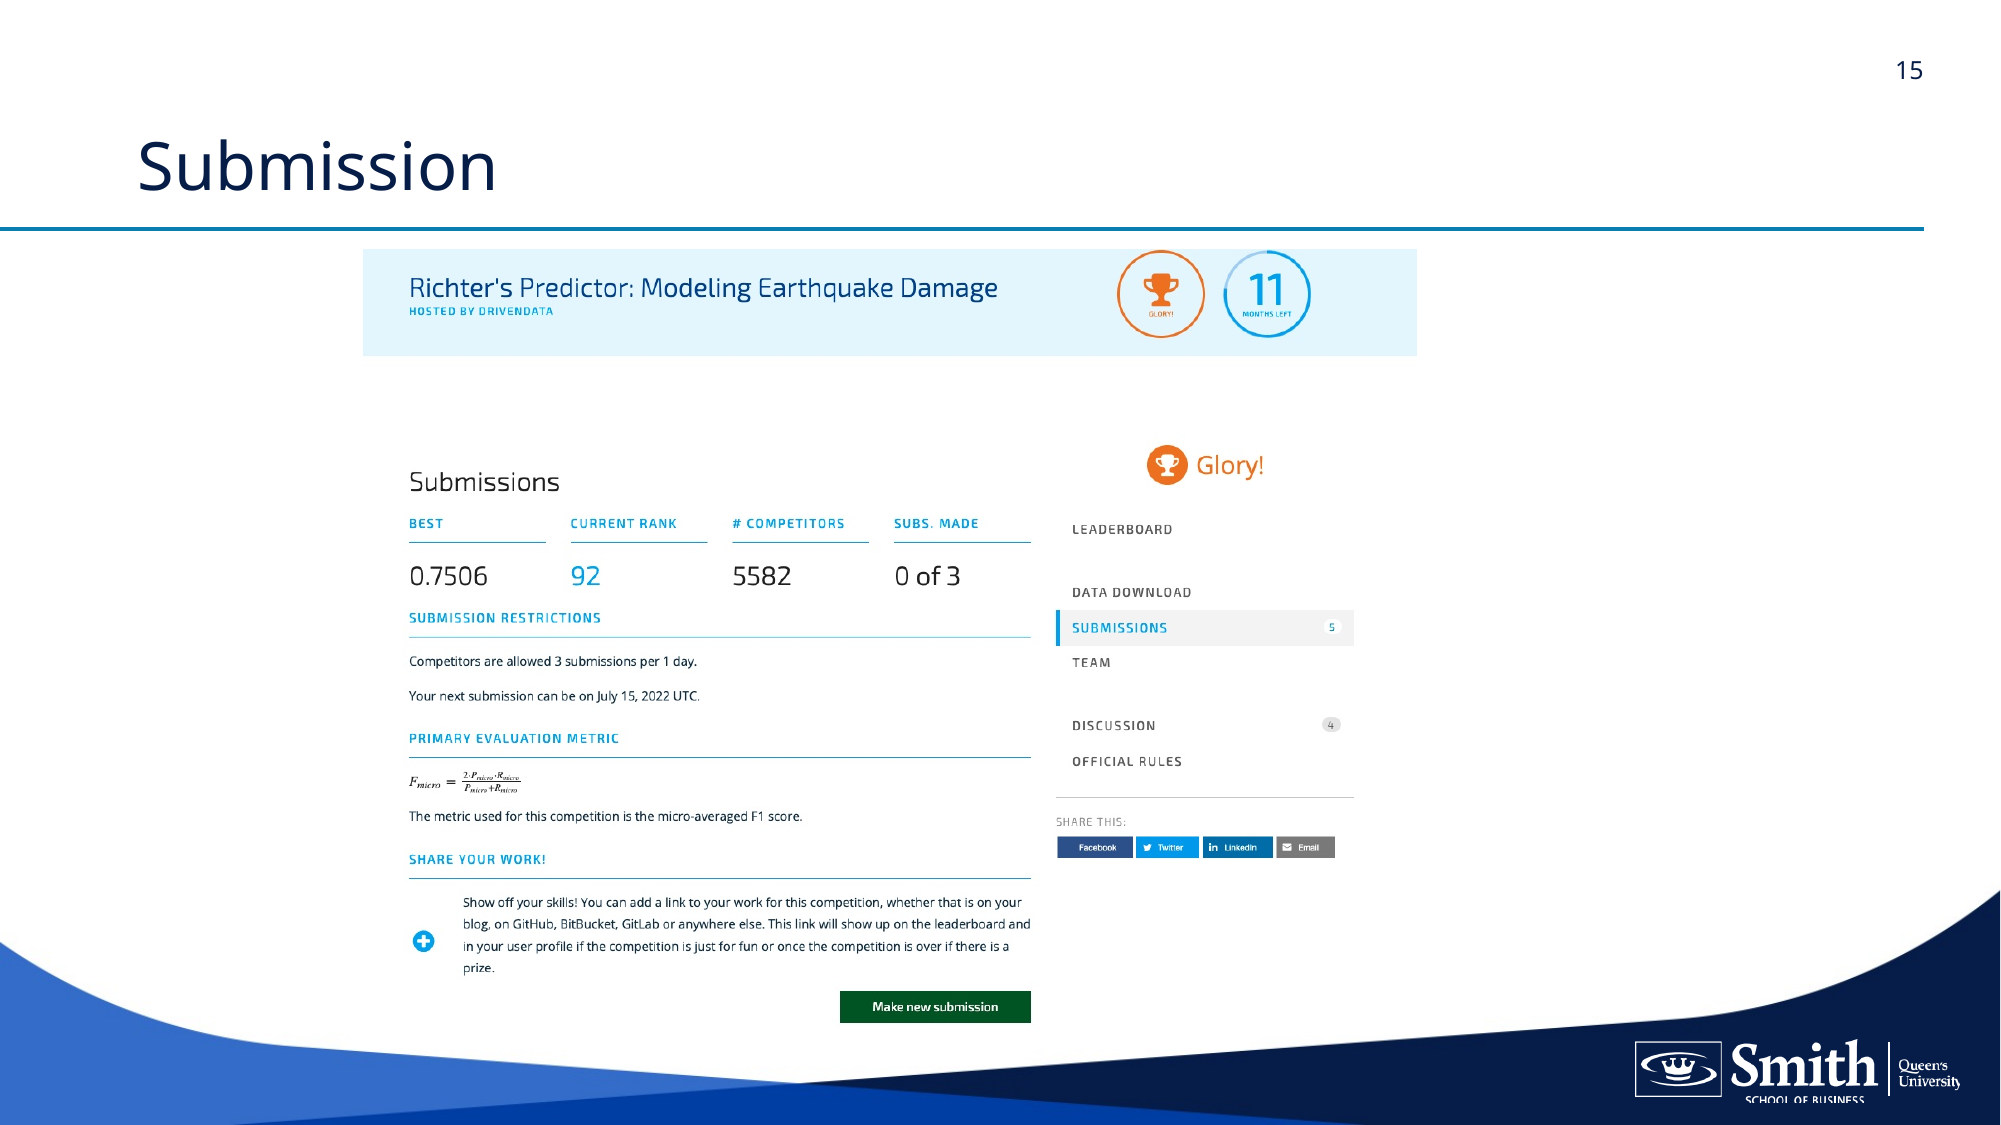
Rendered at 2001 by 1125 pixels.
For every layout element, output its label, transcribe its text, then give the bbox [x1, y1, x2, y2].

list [363, 249, 1417, 1035]
picture [0, 0, 2001, 1125]
title Submission [137, 51, 1680, 205]
